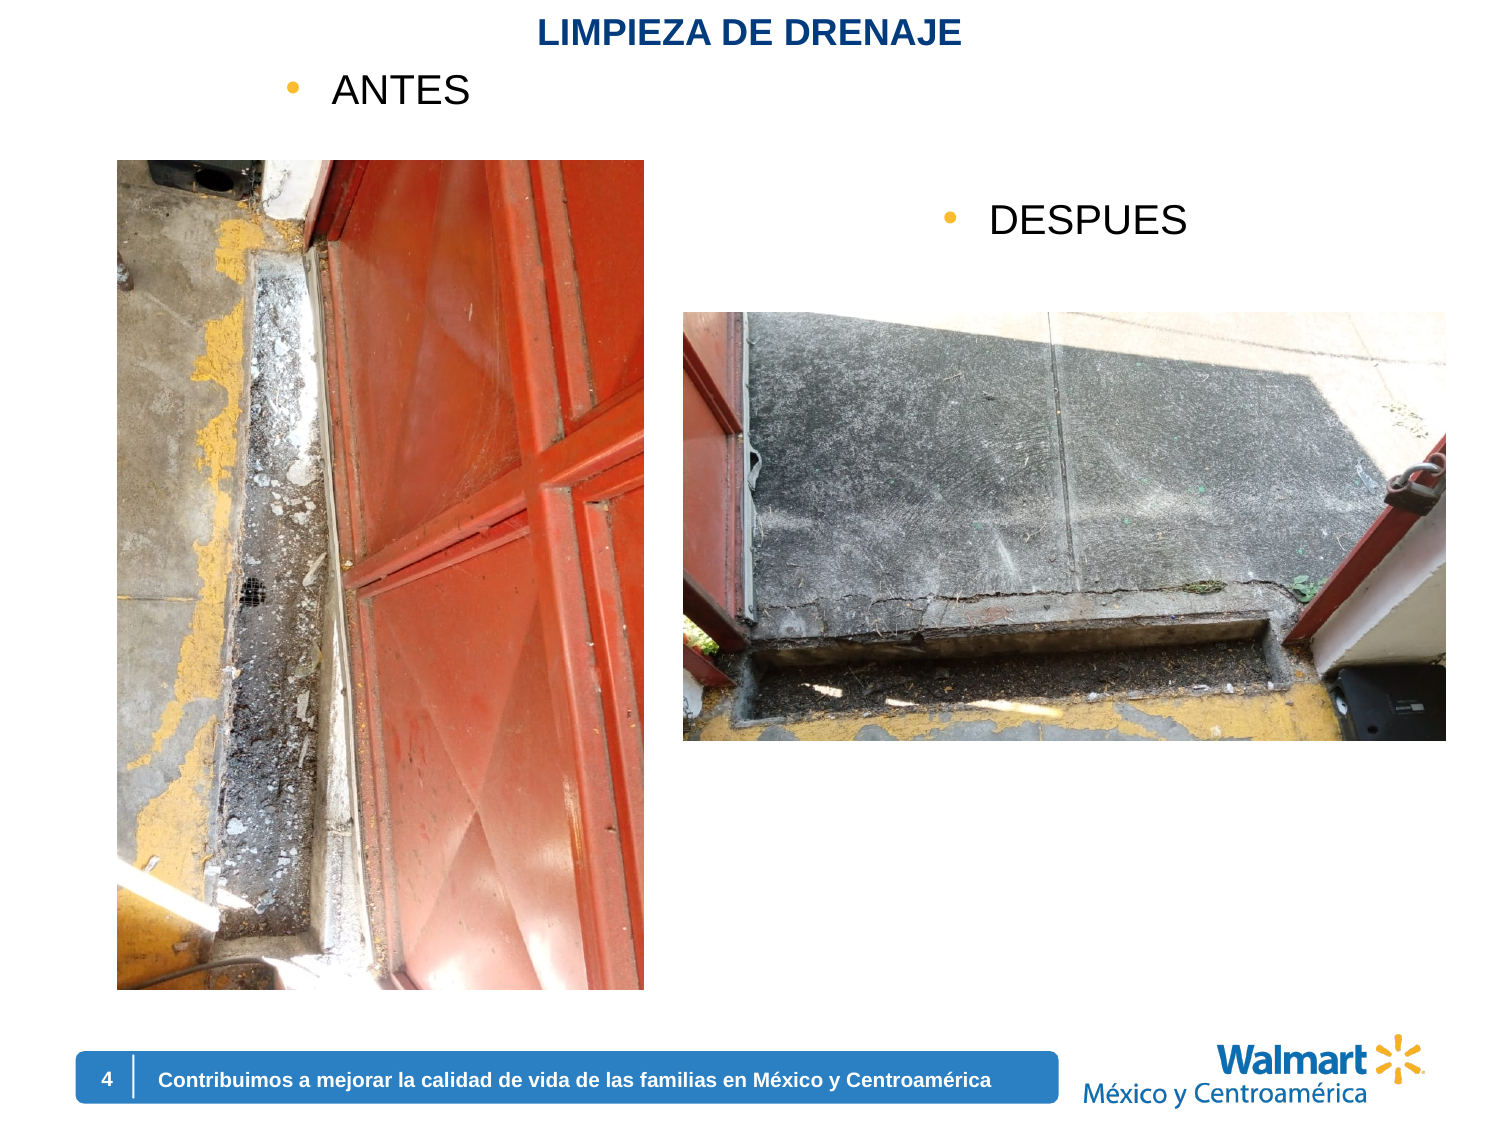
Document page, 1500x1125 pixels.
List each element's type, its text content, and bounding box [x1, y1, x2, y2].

picture [1084, 1034, 1425, 1109]
picture [683, 312, 1446, 742]
text_box ANTES [71, 63, 684, 188]
picture [116, 159, 644, 990]
title LIMPIEZA DE DRENAJE [74, 0, 1426, 61]
text_box DESPUES [758, 185, 1371, 310]
footer Contribuimos a mejorar la calidad de vida de las familias en México y Centroamérica [142, 1058, 1024, 1093]
